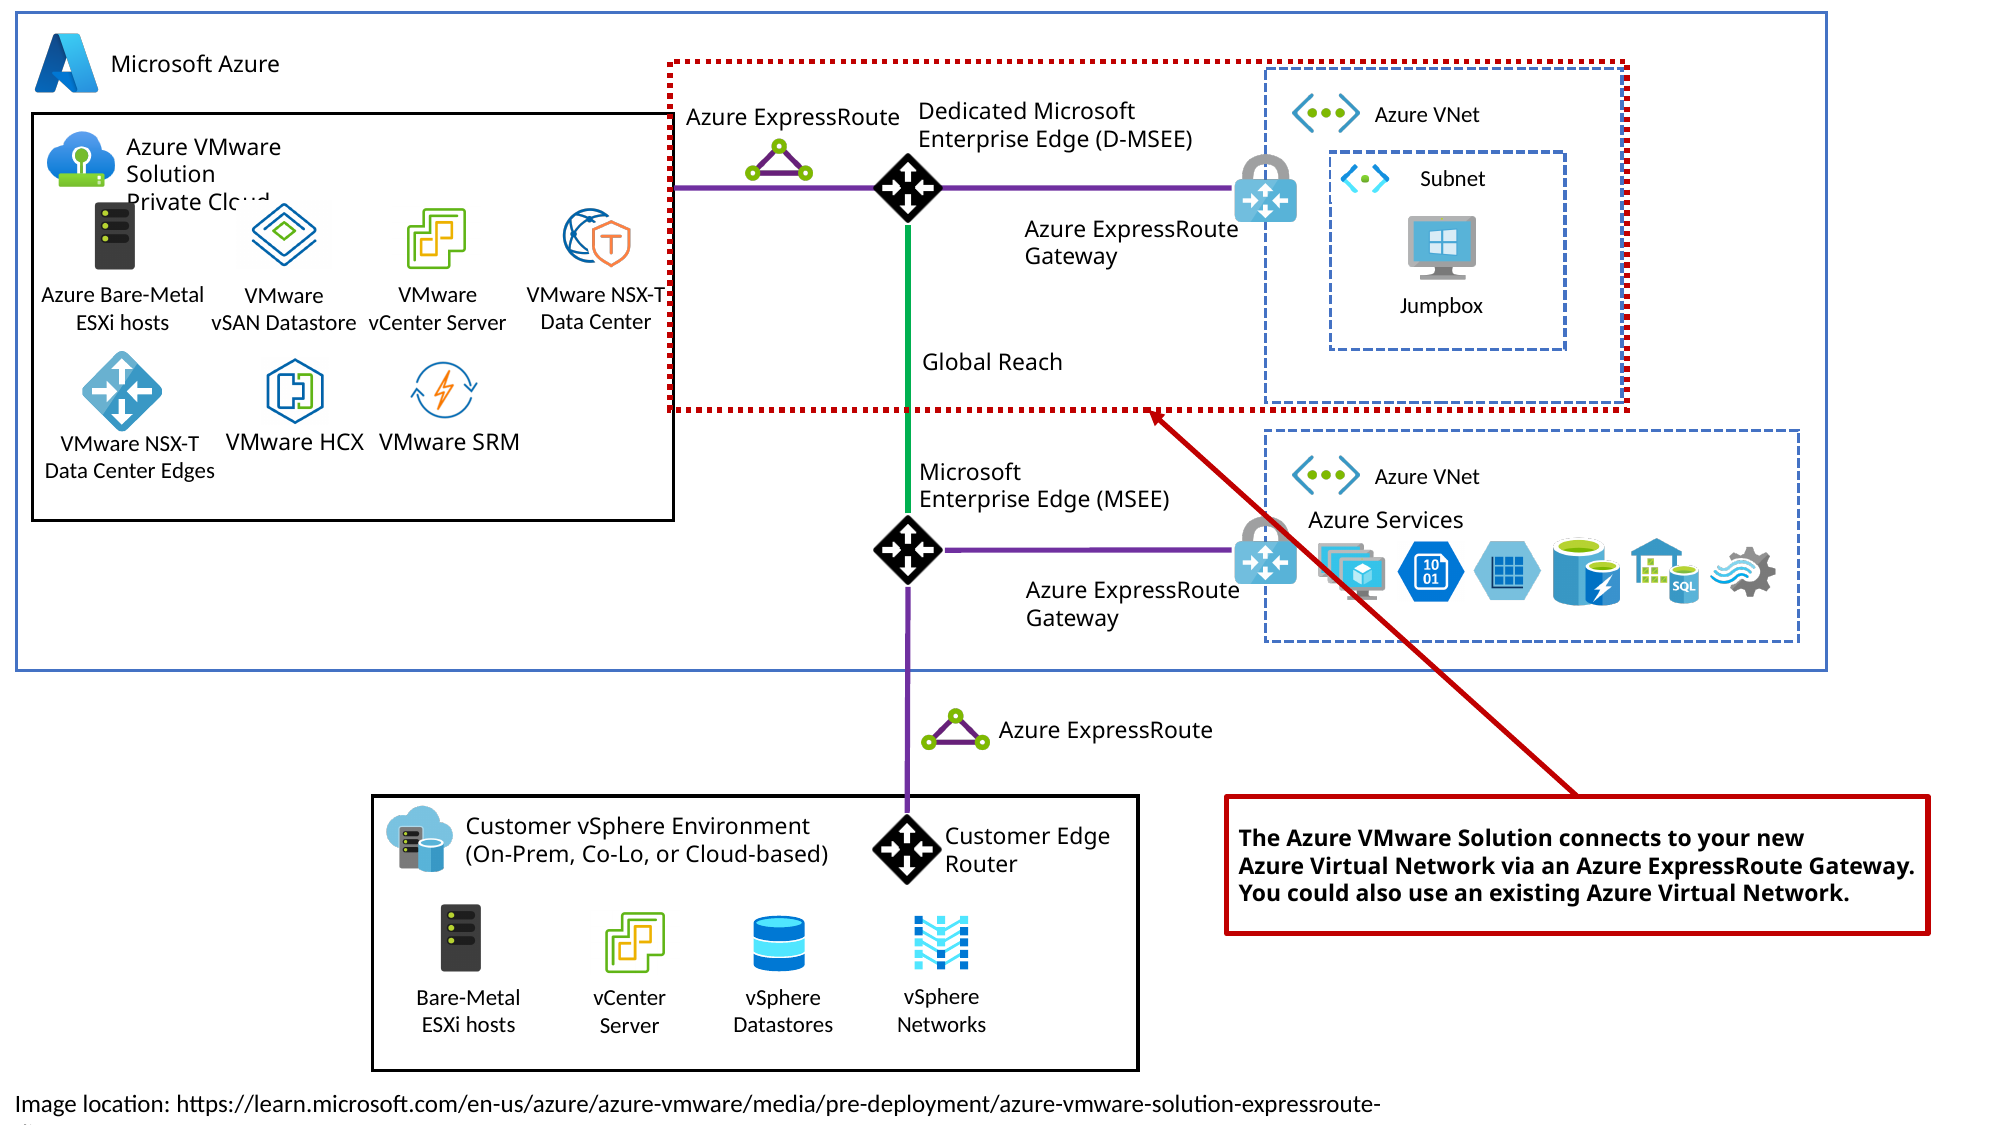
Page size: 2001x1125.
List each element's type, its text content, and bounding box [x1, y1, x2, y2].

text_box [16, 12, 1912, 1071]
text_box Image location: https://learn.microsoft.com/en-us/azure/azure-vmware/media/pre-deployment/azure-vmware-solution-expressroute-diagram.png [0, 1080, 1526, 1125]
